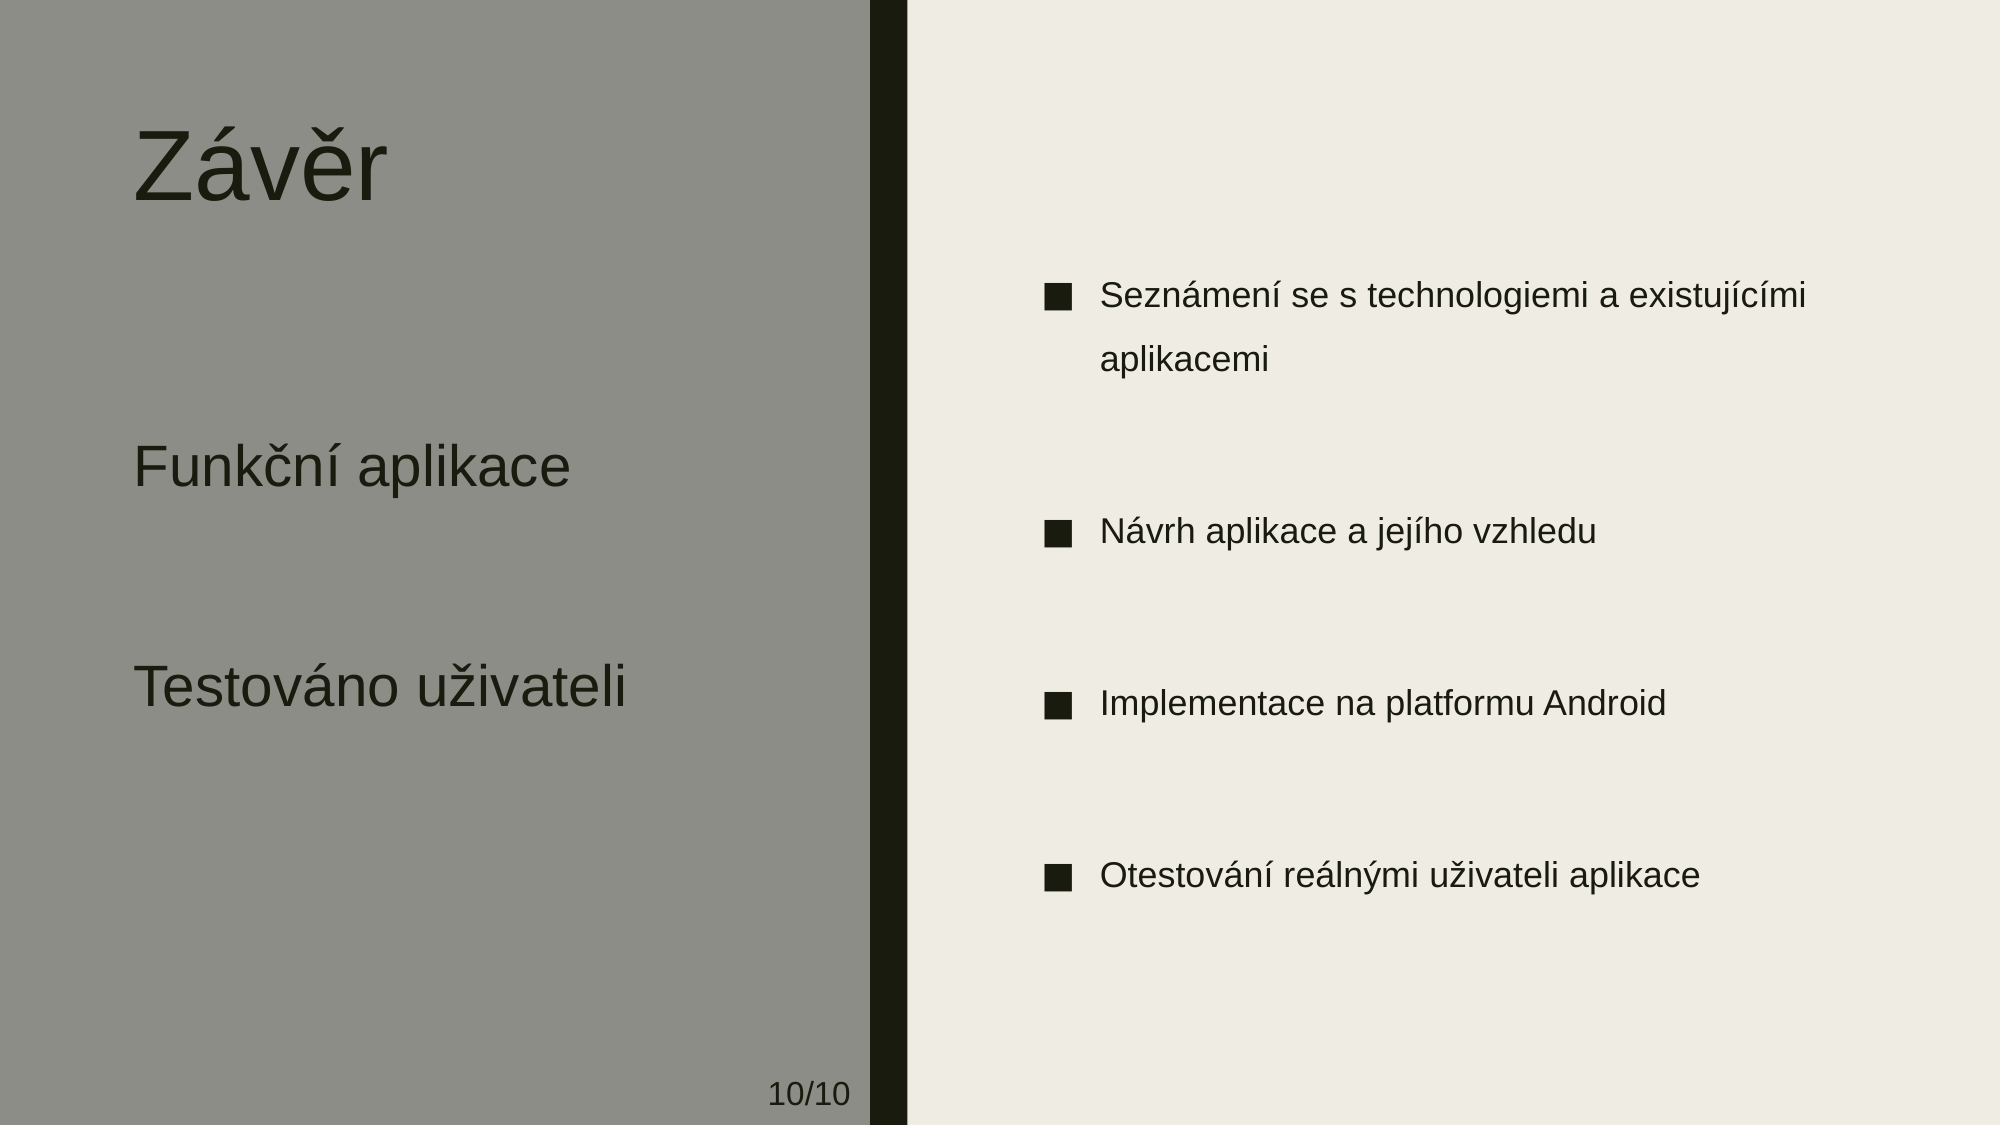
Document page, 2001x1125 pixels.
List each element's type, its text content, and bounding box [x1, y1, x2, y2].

list Seznámení se s technologiemi a existujícími aplikacemi Návrh aplikace a jejího vzhledu Implementace na platformu Android Otestování reálnými uživateli aplikace [1026, 242, 1882, 906]
list Funkční aplikace Testováno uživateli [118, 411, 752, 906]
title Závěr [118, 112, 752, 411]
slide_number 10/10 [604, 1058, 866, 1125]
